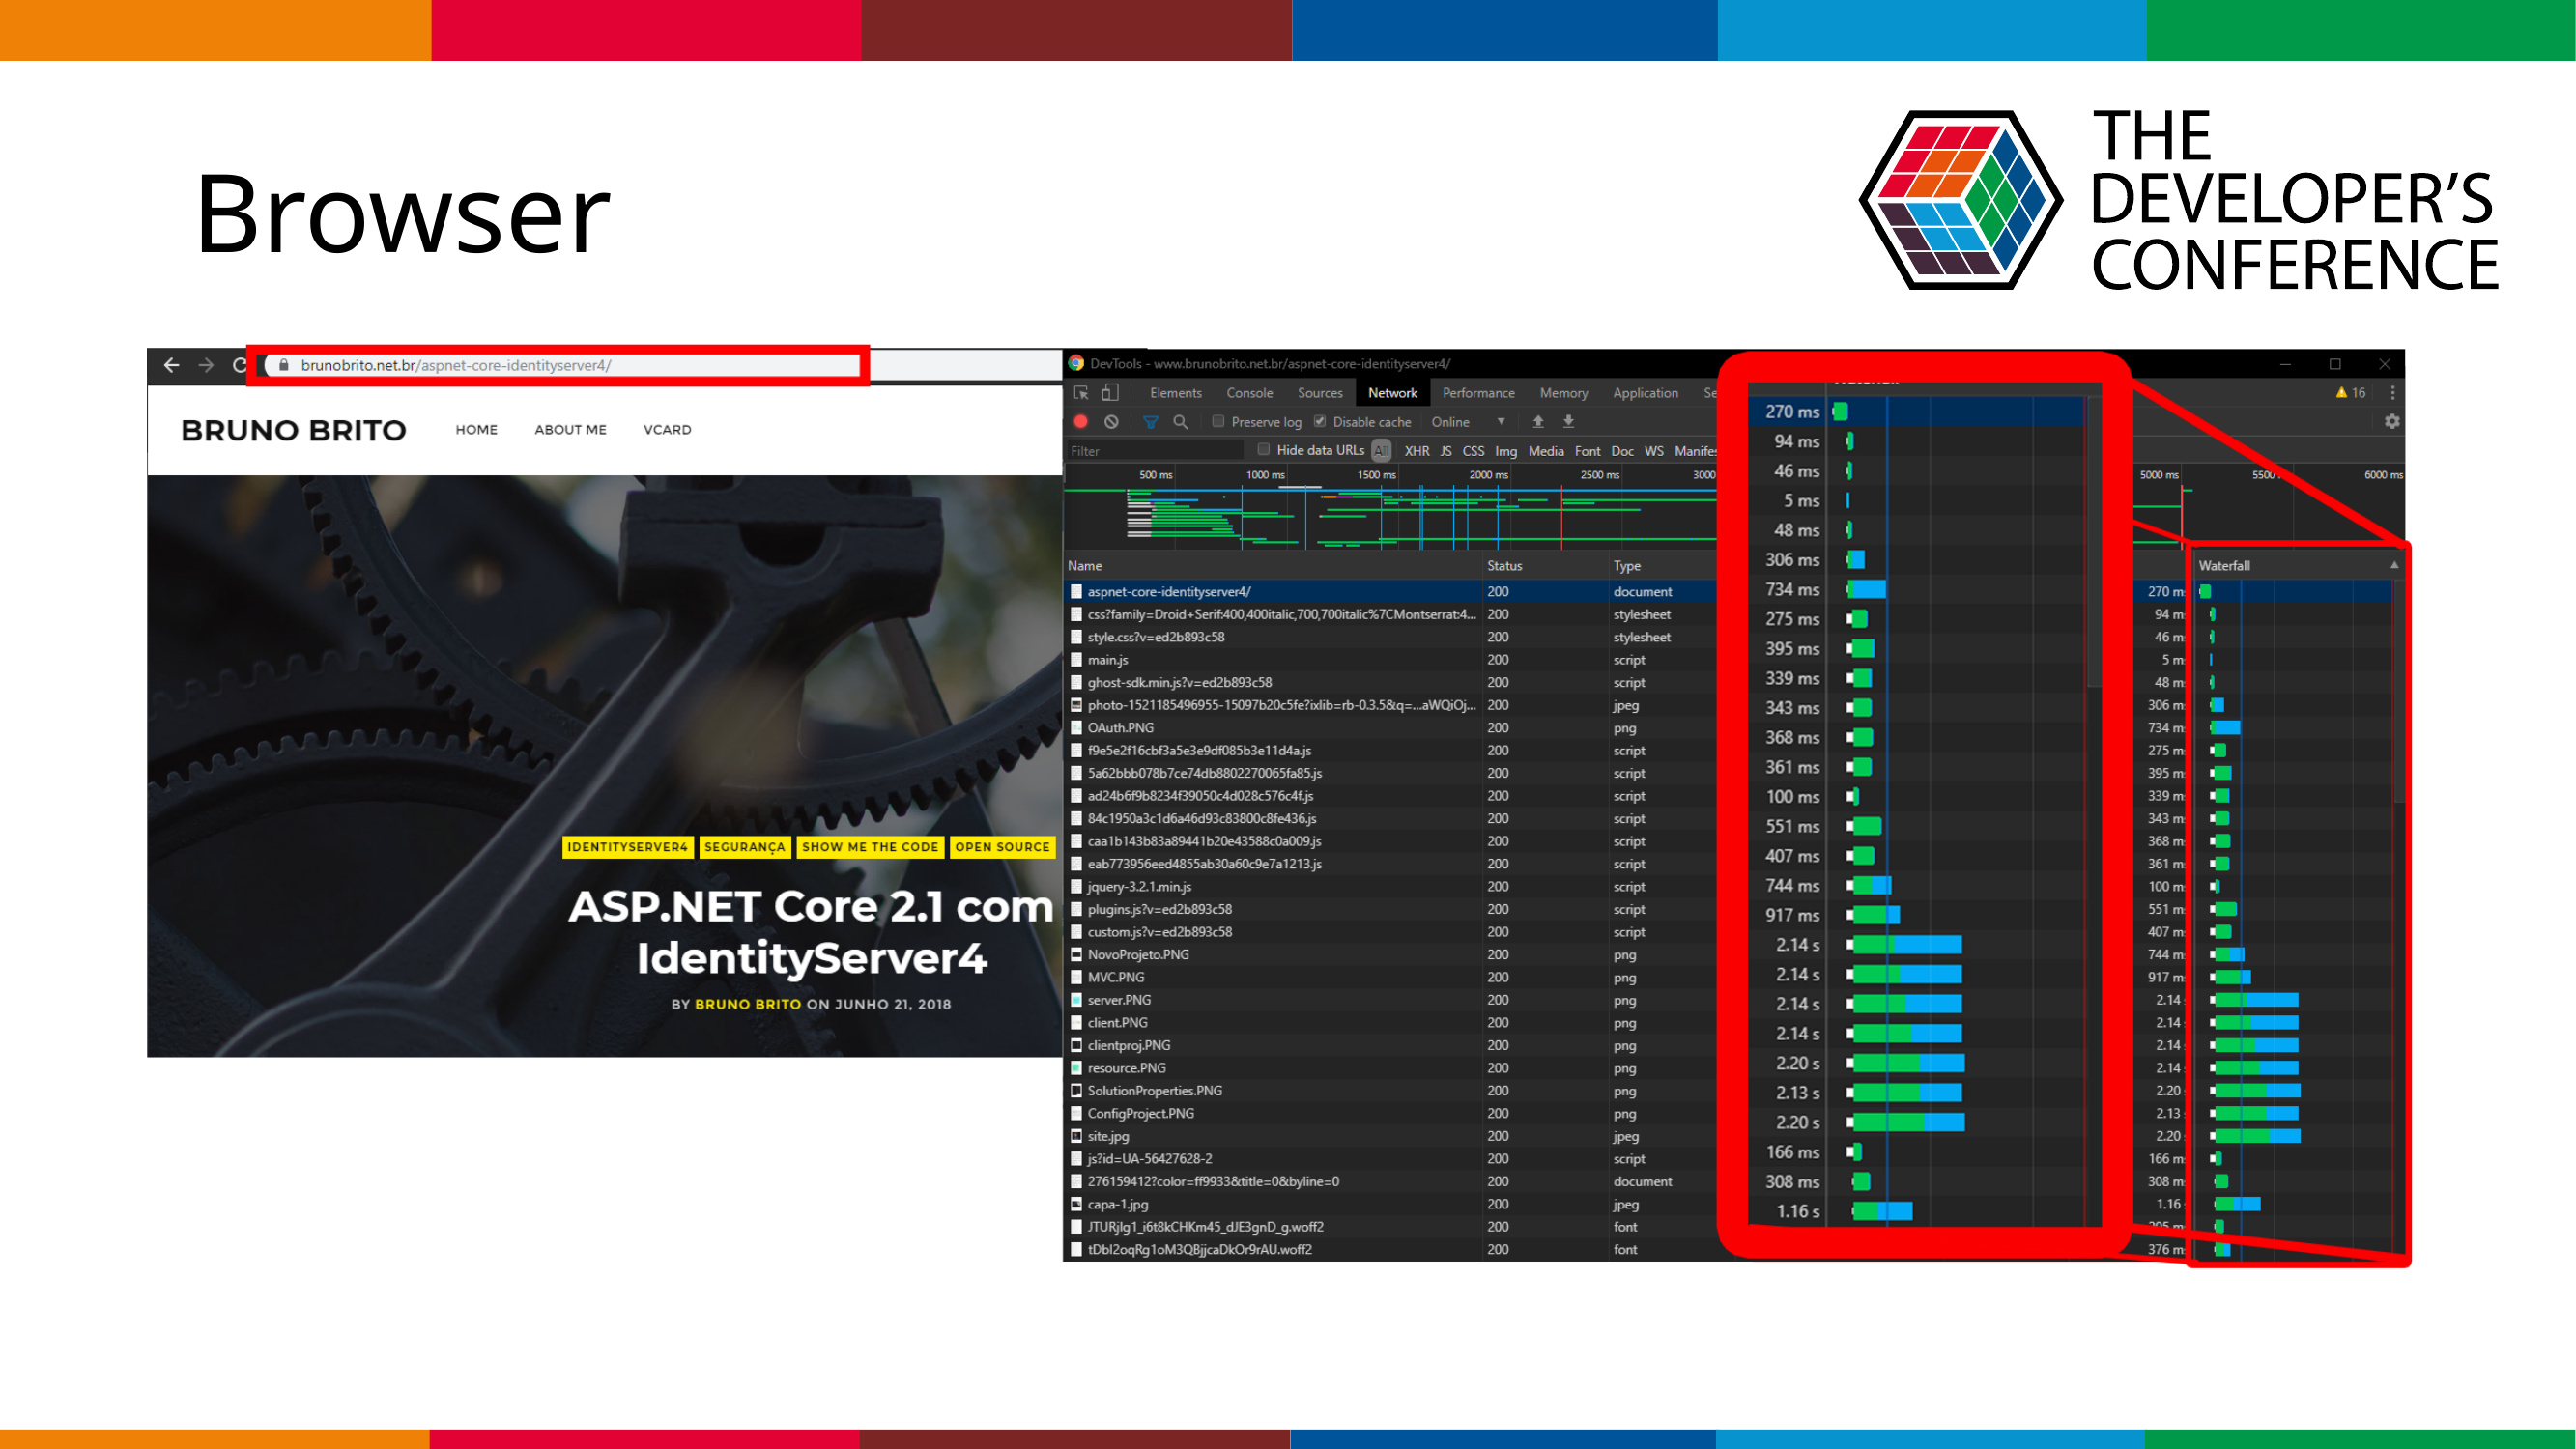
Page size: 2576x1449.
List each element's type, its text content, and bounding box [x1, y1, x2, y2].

title Browser [177, 77, 1847, 328]
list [147, 328, 2428, 1288]
